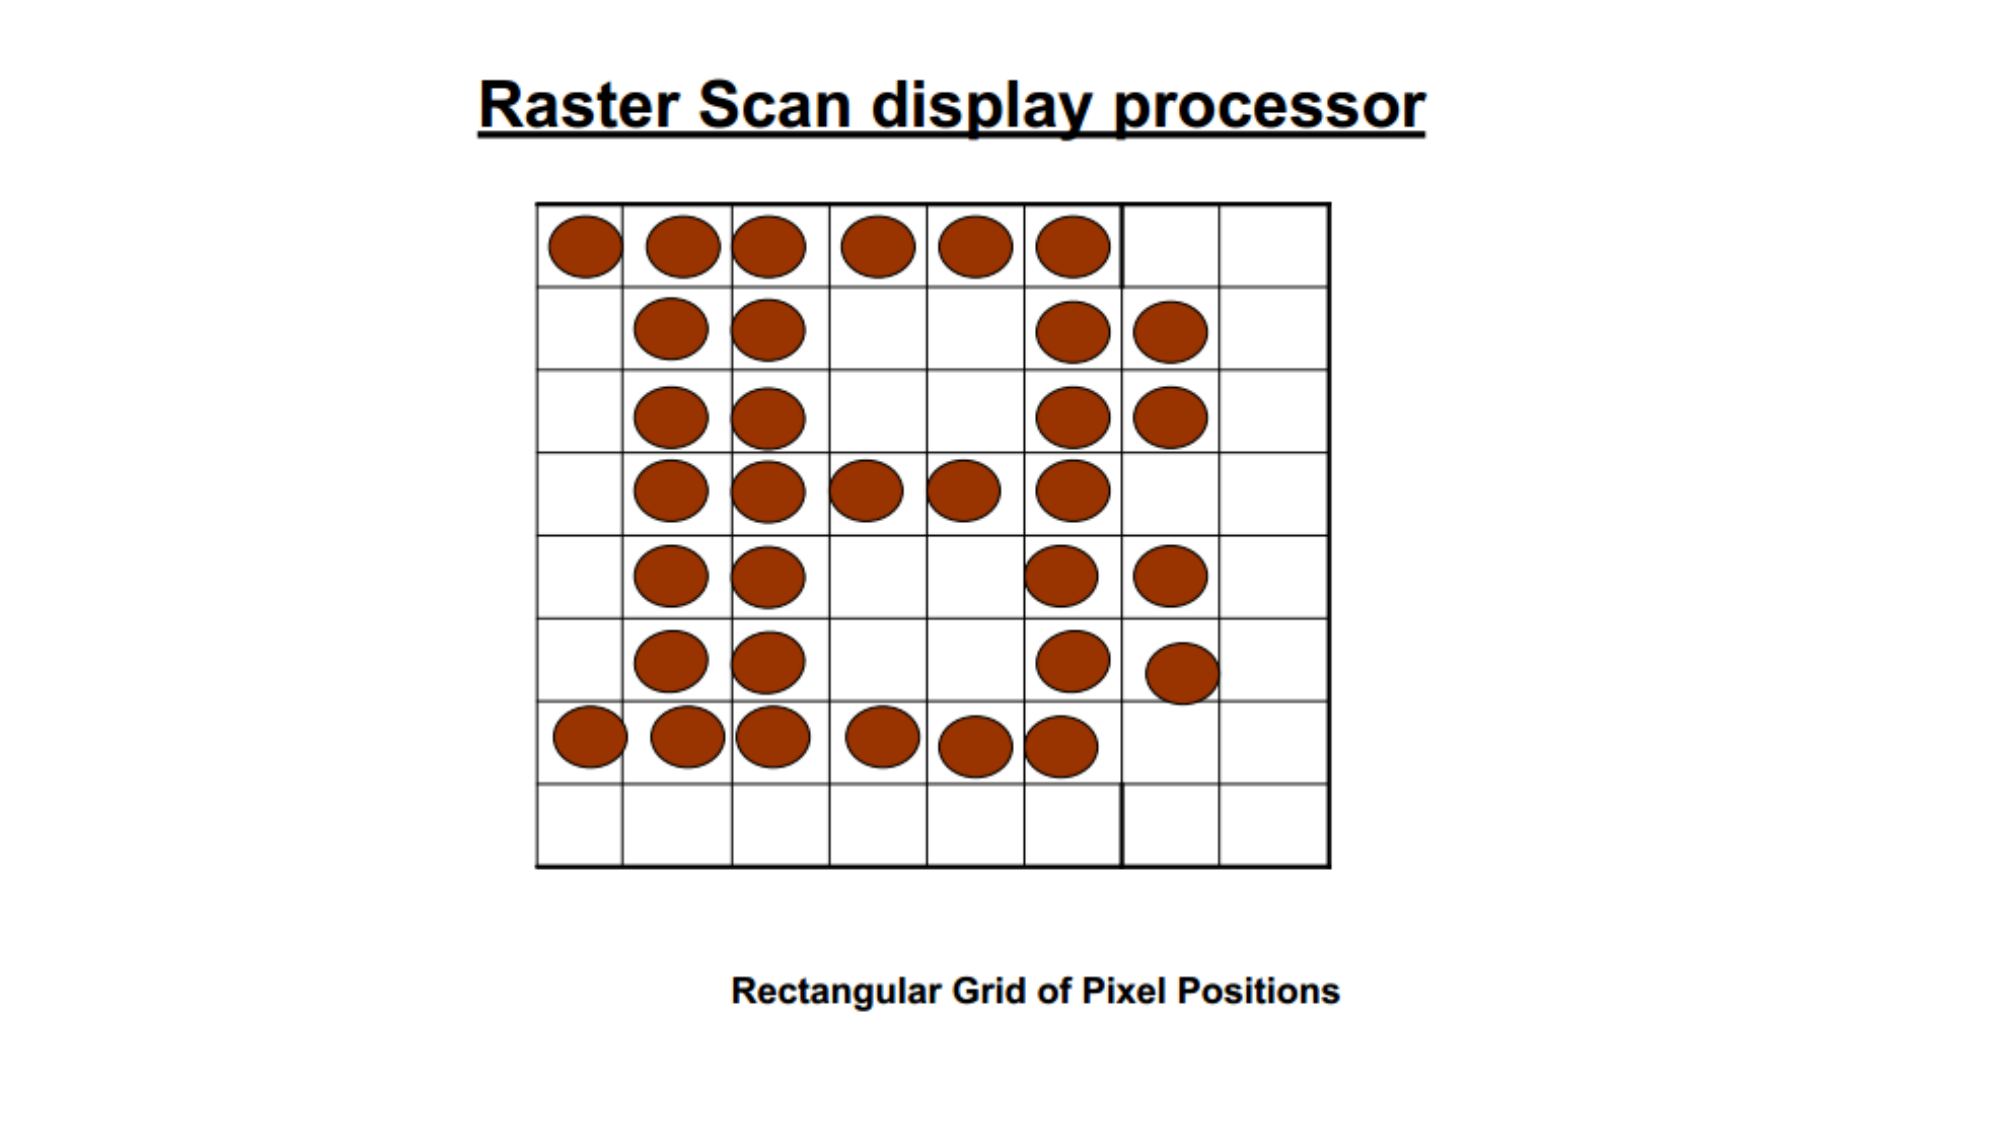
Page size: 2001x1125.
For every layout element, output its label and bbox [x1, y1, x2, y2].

picture [302, 36, 1616, 1089]
